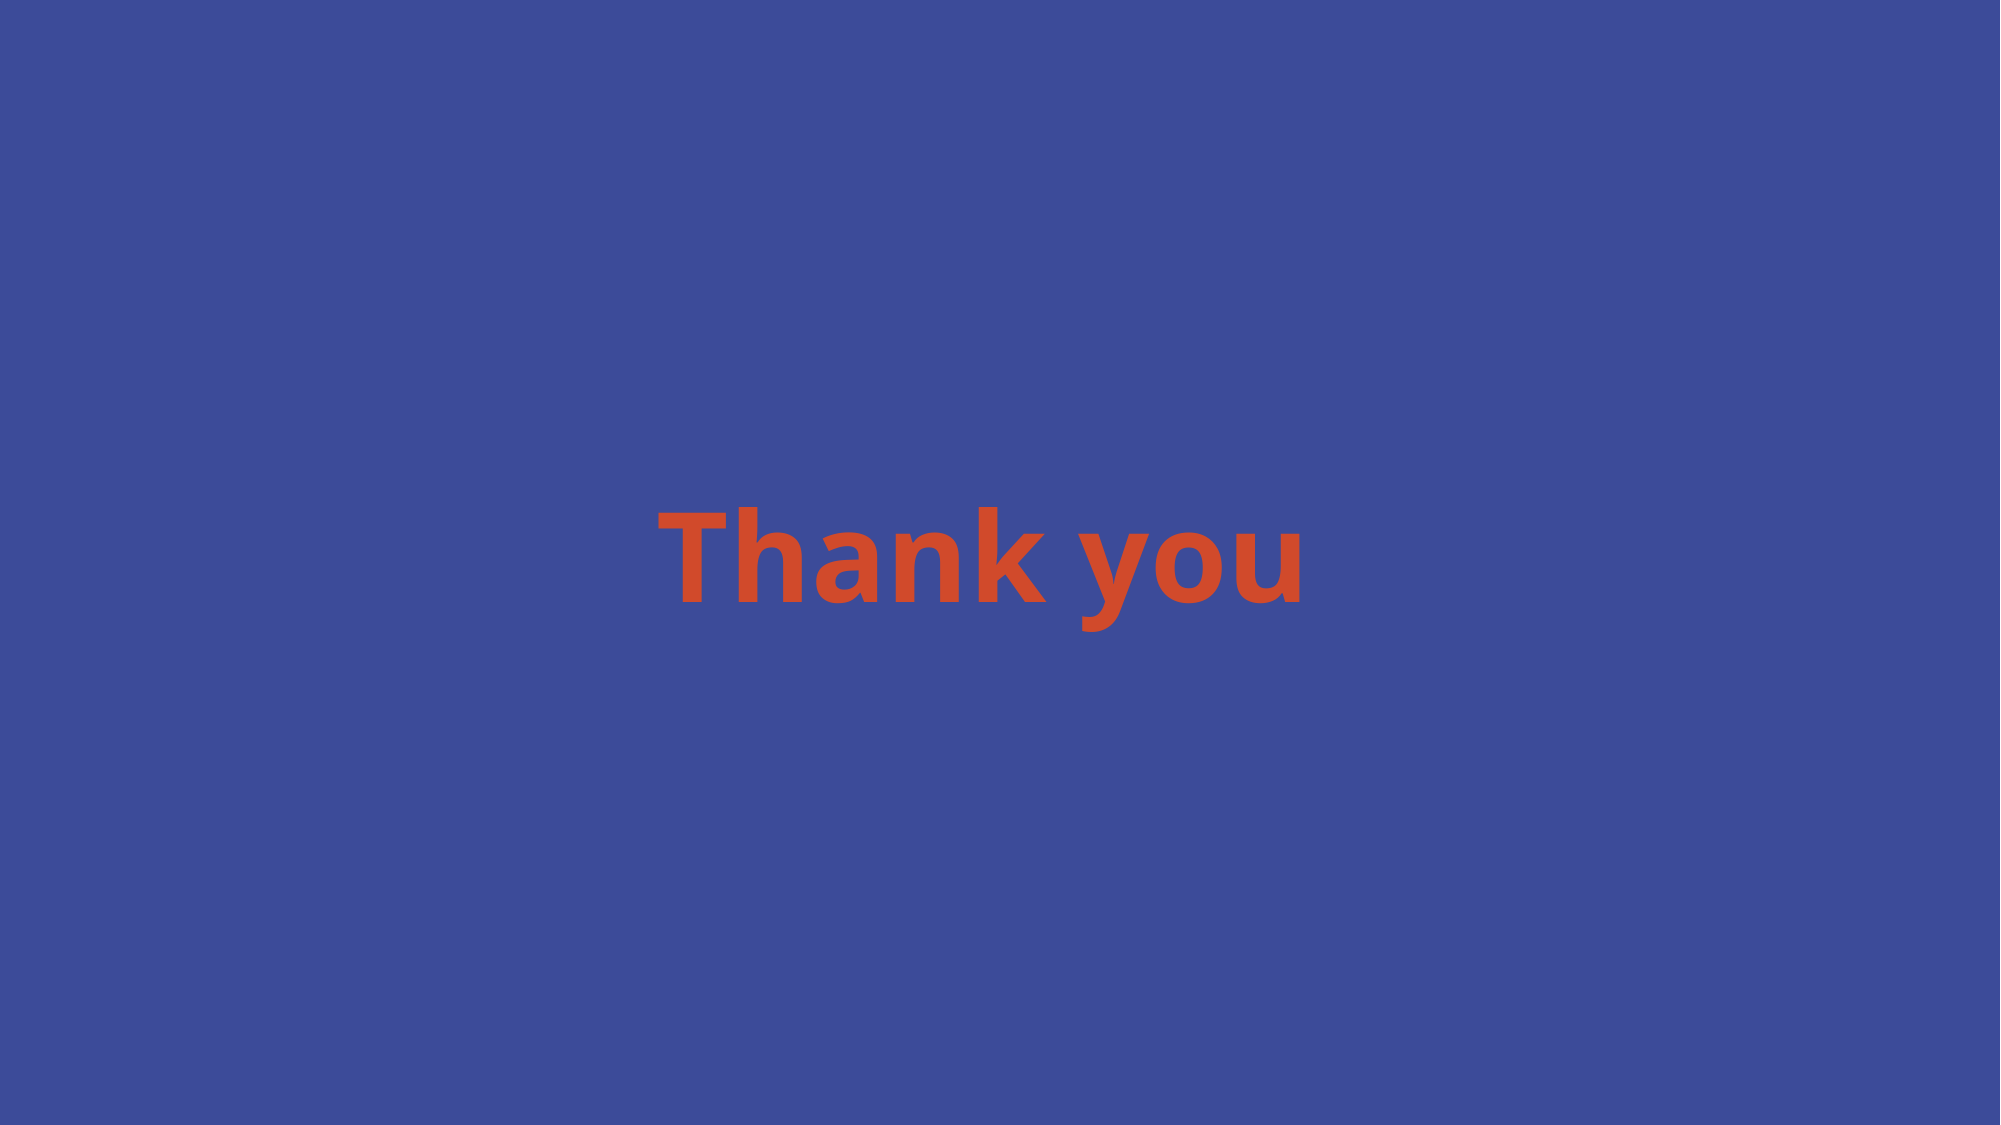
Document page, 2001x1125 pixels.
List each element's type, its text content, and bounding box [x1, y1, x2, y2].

title Thank you [104, 404, 1896, 720]
